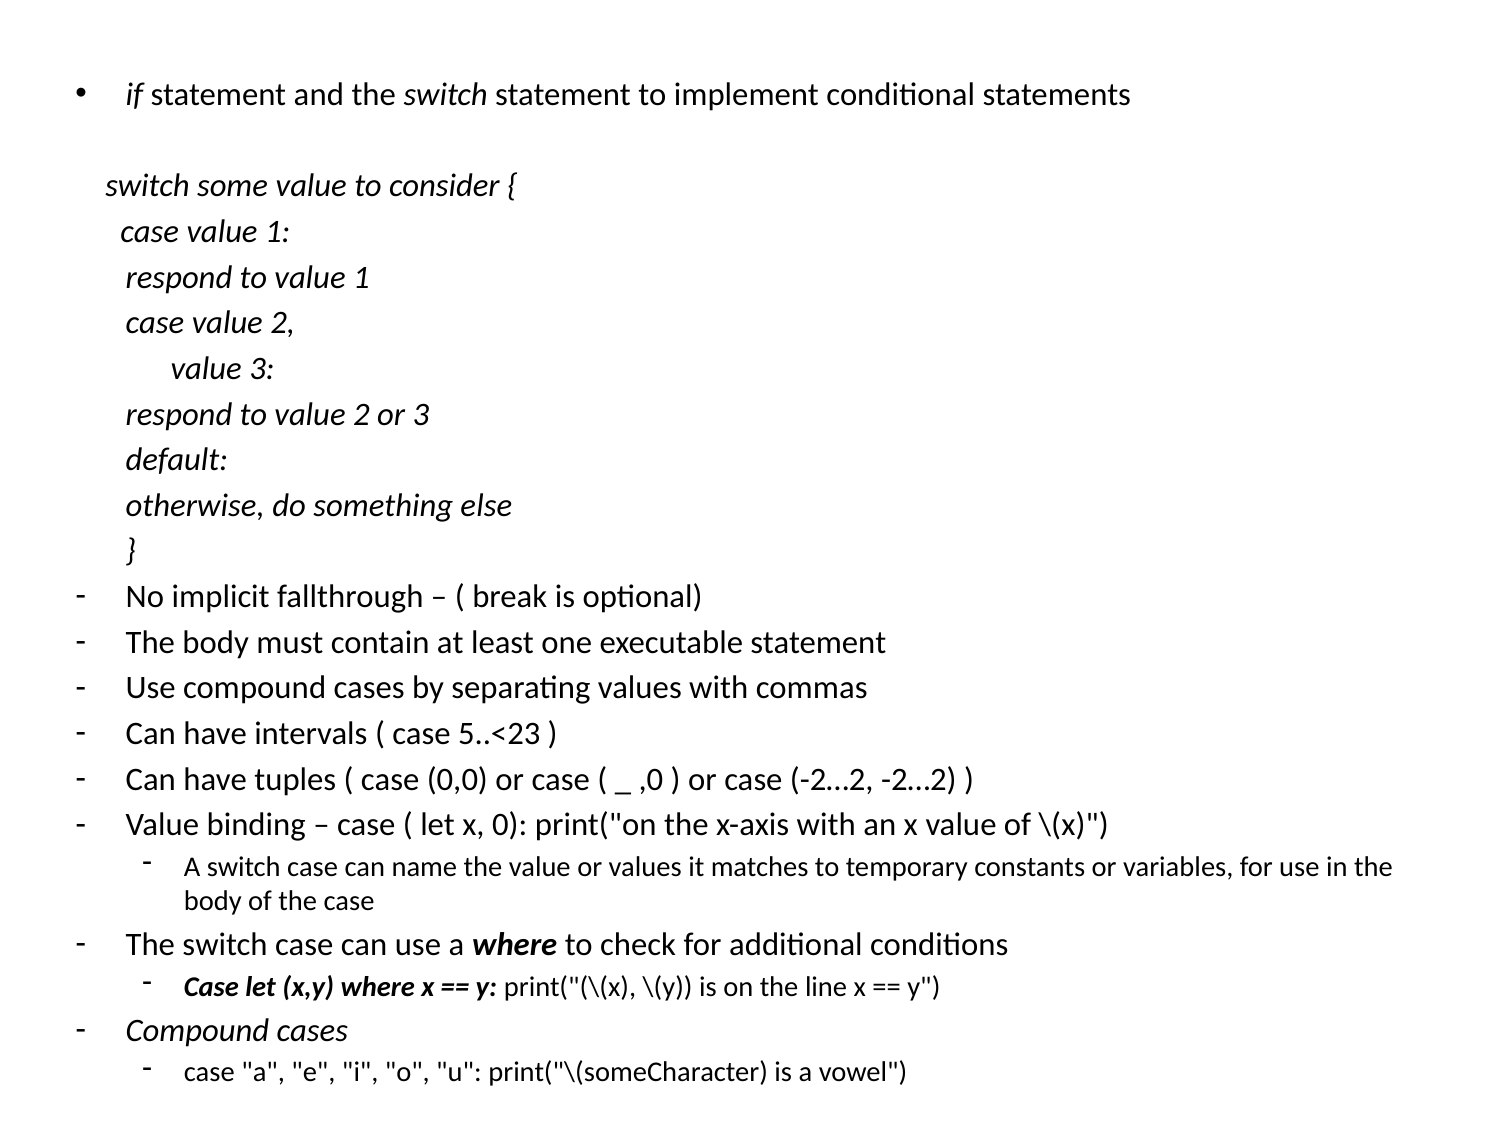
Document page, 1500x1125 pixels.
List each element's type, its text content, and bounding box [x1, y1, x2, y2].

list if statement and the switch statement to implement conditional statements switch some value to consider { case value 1: respond to value 1 case value 2, value 3: respond to value 2 or 3 default: otherwise, do something else } No implicit fallthrough – ( break is optional) The body must contain at least one executable statement Use compound cases by separating values with commas Can have intervals ( case 5..<23 ) Can have tuples ( case (0,0) or case ( _ ,0 ) or case (-2…2, -2…2) ) Value binding – case ( let x, 0): print("on the x-axis with an x value of \(x)") A switch case can name the value or values it matches to temporary constants or variables, for use in the body of the case The switch case can use a where to check for additional conditions Case let (x,y) where x == y: print("(\(x), \(y)) is on the line x == y") Compound cases case "a", "e", "i", "o", "u": print("\(someCharacter) is a vowel") [60, 65, 1425, 1096]
